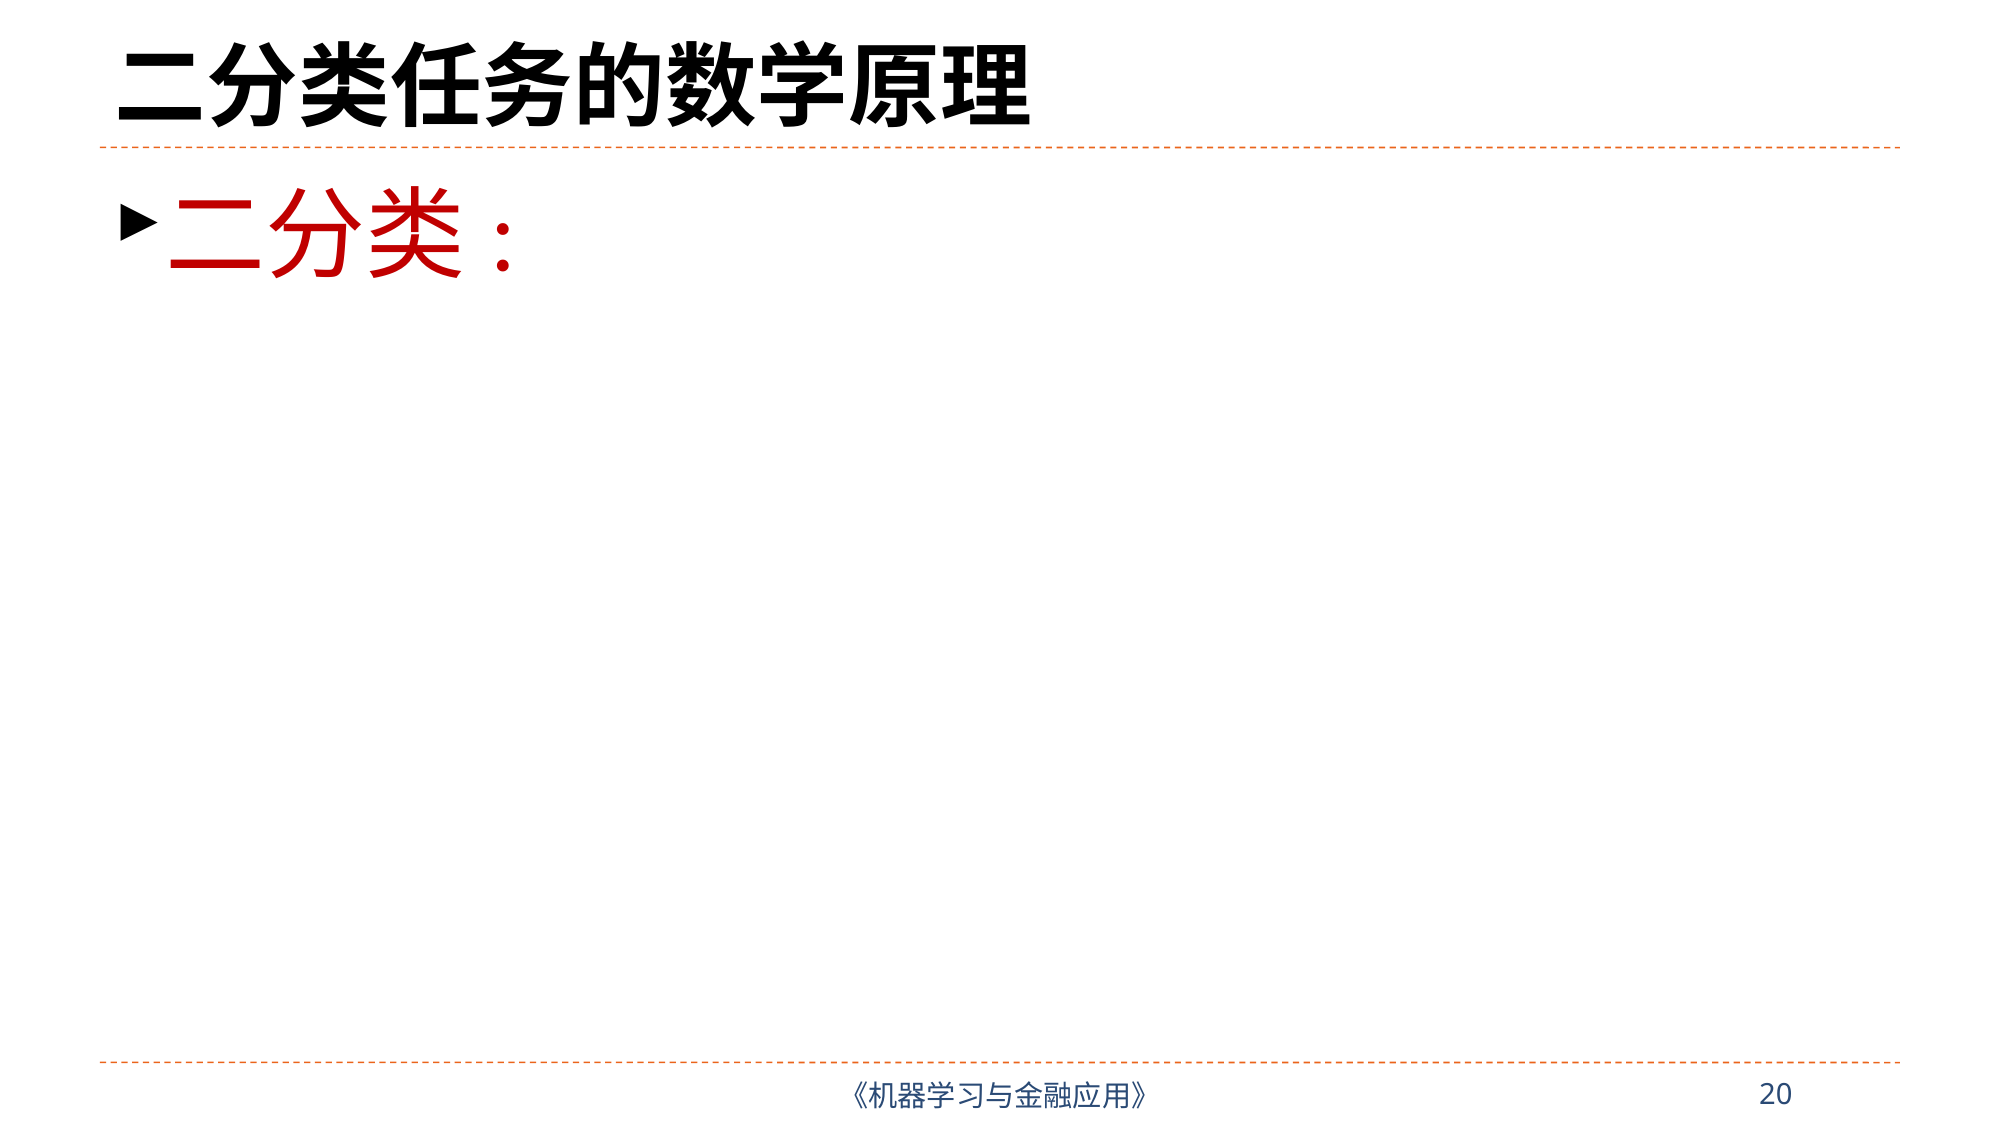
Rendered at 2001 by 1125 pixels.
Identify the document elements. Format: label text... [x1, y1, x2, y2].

title 二分类任务的数学原理 [99, 24, 1900, 146]
